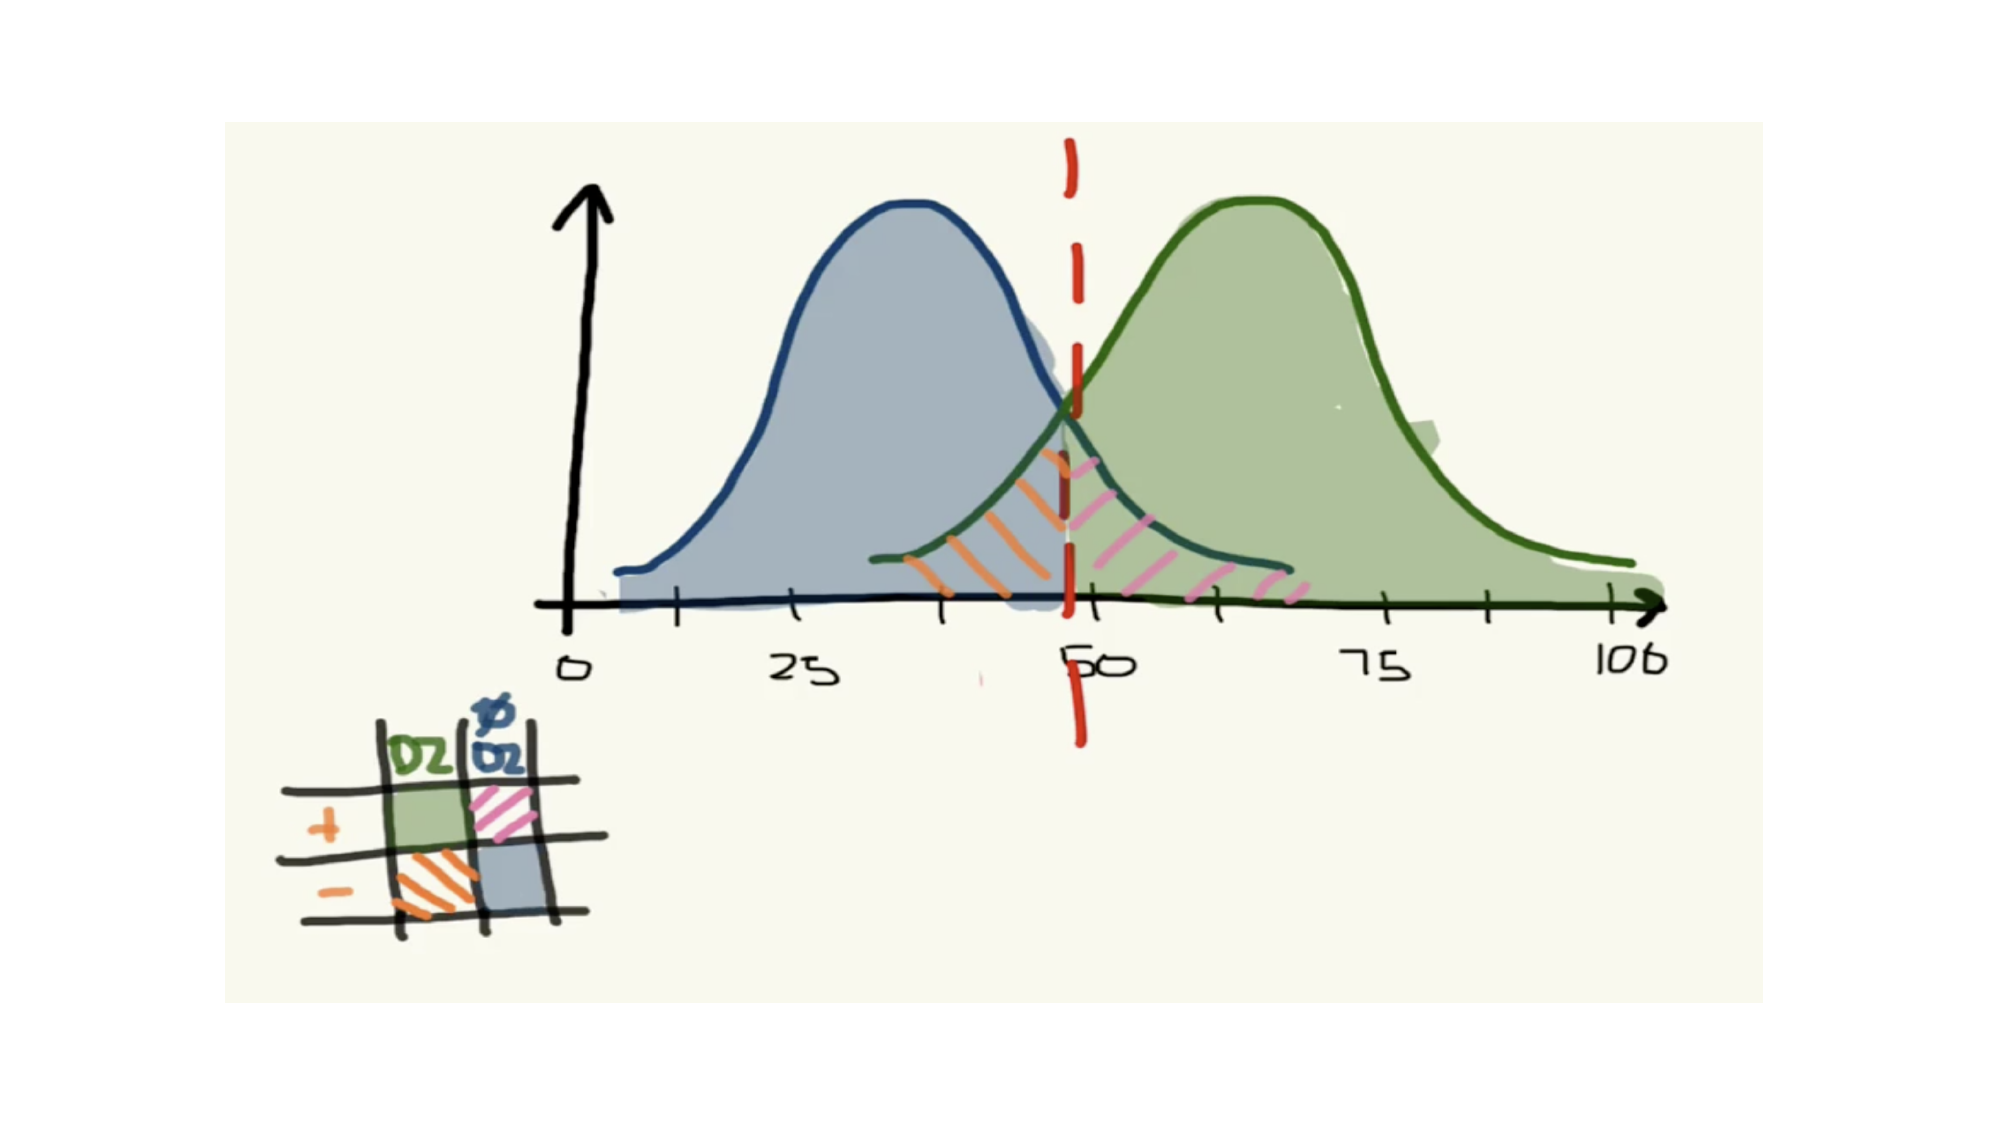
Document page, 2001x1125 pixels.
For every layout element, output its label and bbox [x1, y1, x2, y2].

picture [224, 121, 1763, 1003]
